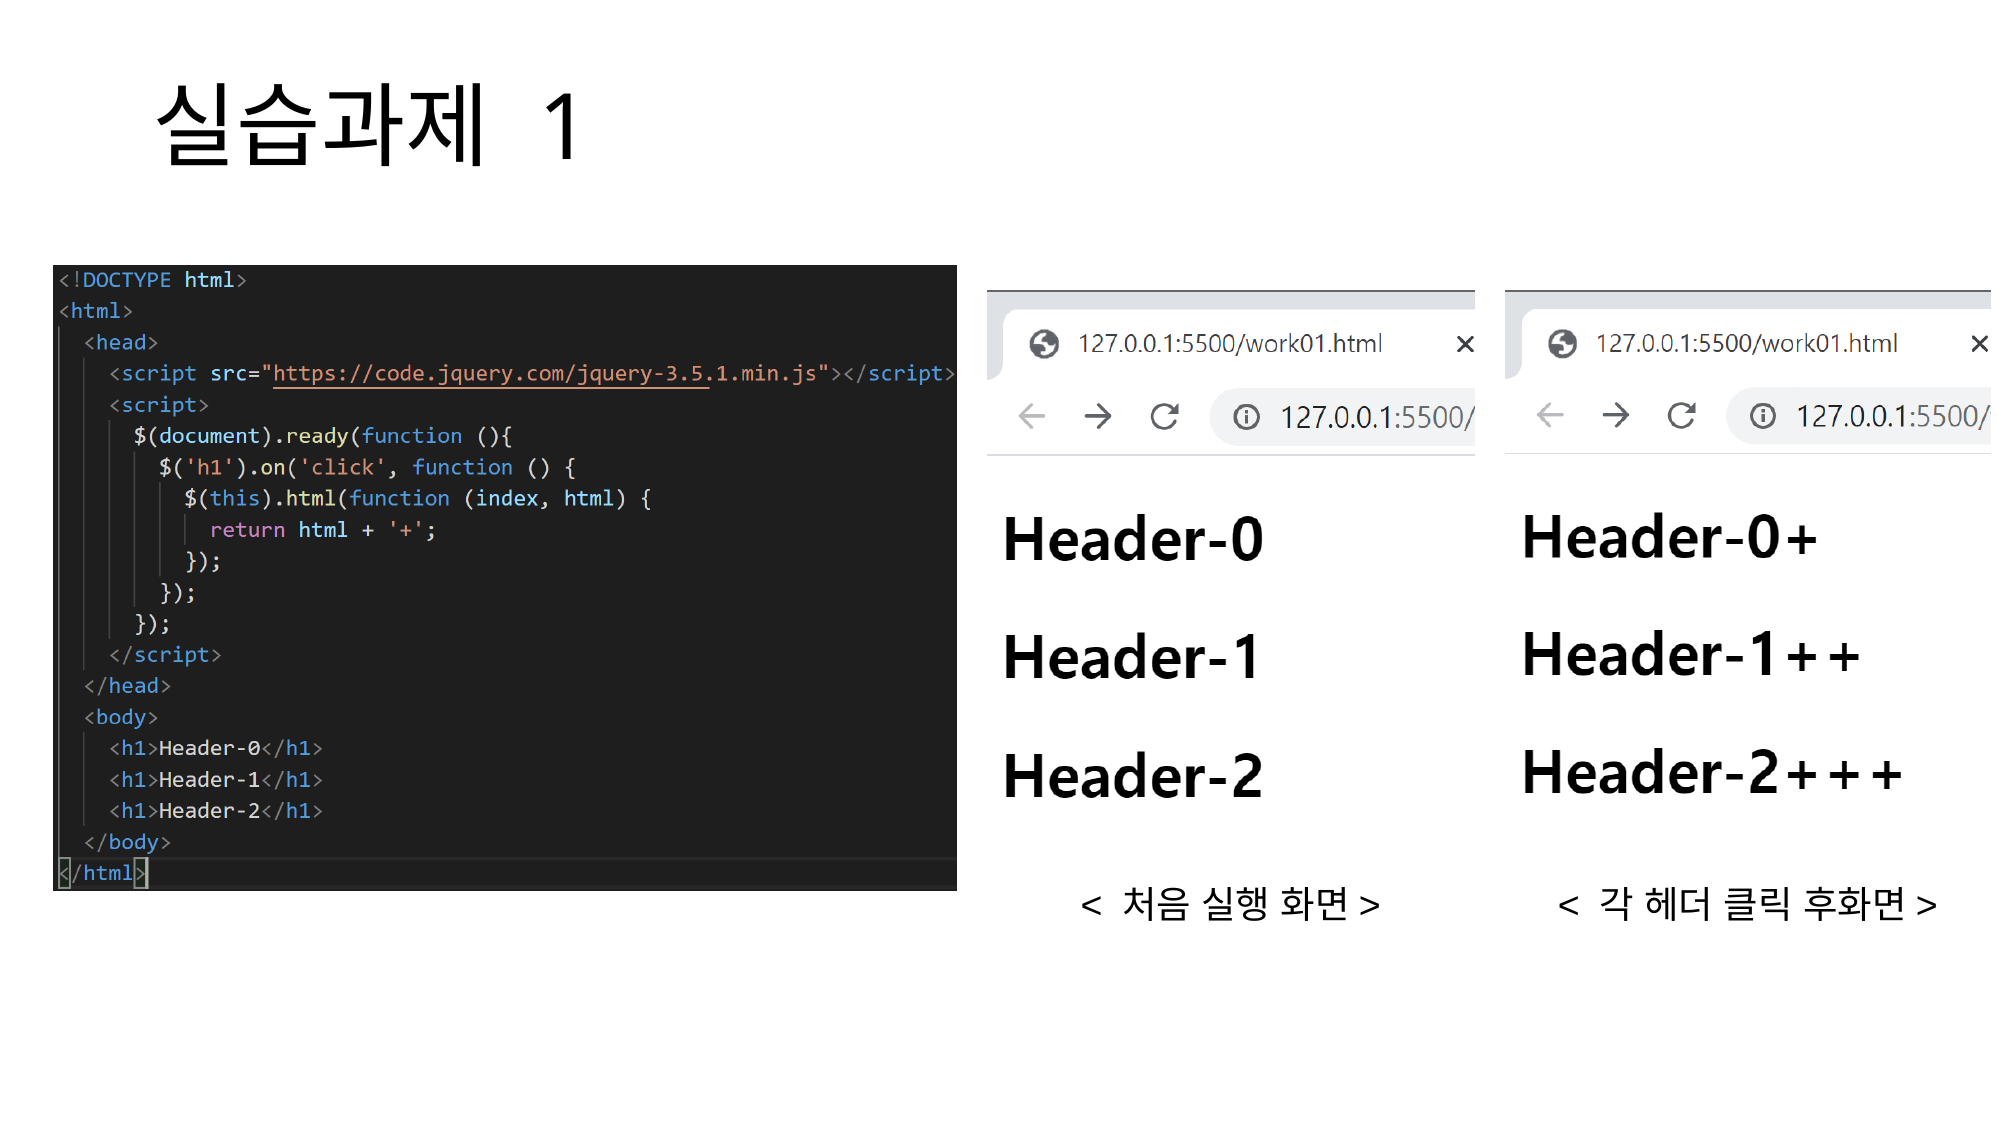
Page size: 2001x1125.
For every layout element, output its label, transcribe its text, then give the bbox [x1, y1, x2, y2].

title 실습과제 1 [137, 60, 1863, 200]
text_box < 처음 실행 화면> [1065, 873, 1396, 934]
text_box < 각 헤더 클릭 후화면> [1543, 873, 1953, 934]
picture [53, 265, 957, 891]
picture [987, 290, 1475, 866]
picture [1505, 290, 1992, 866]
